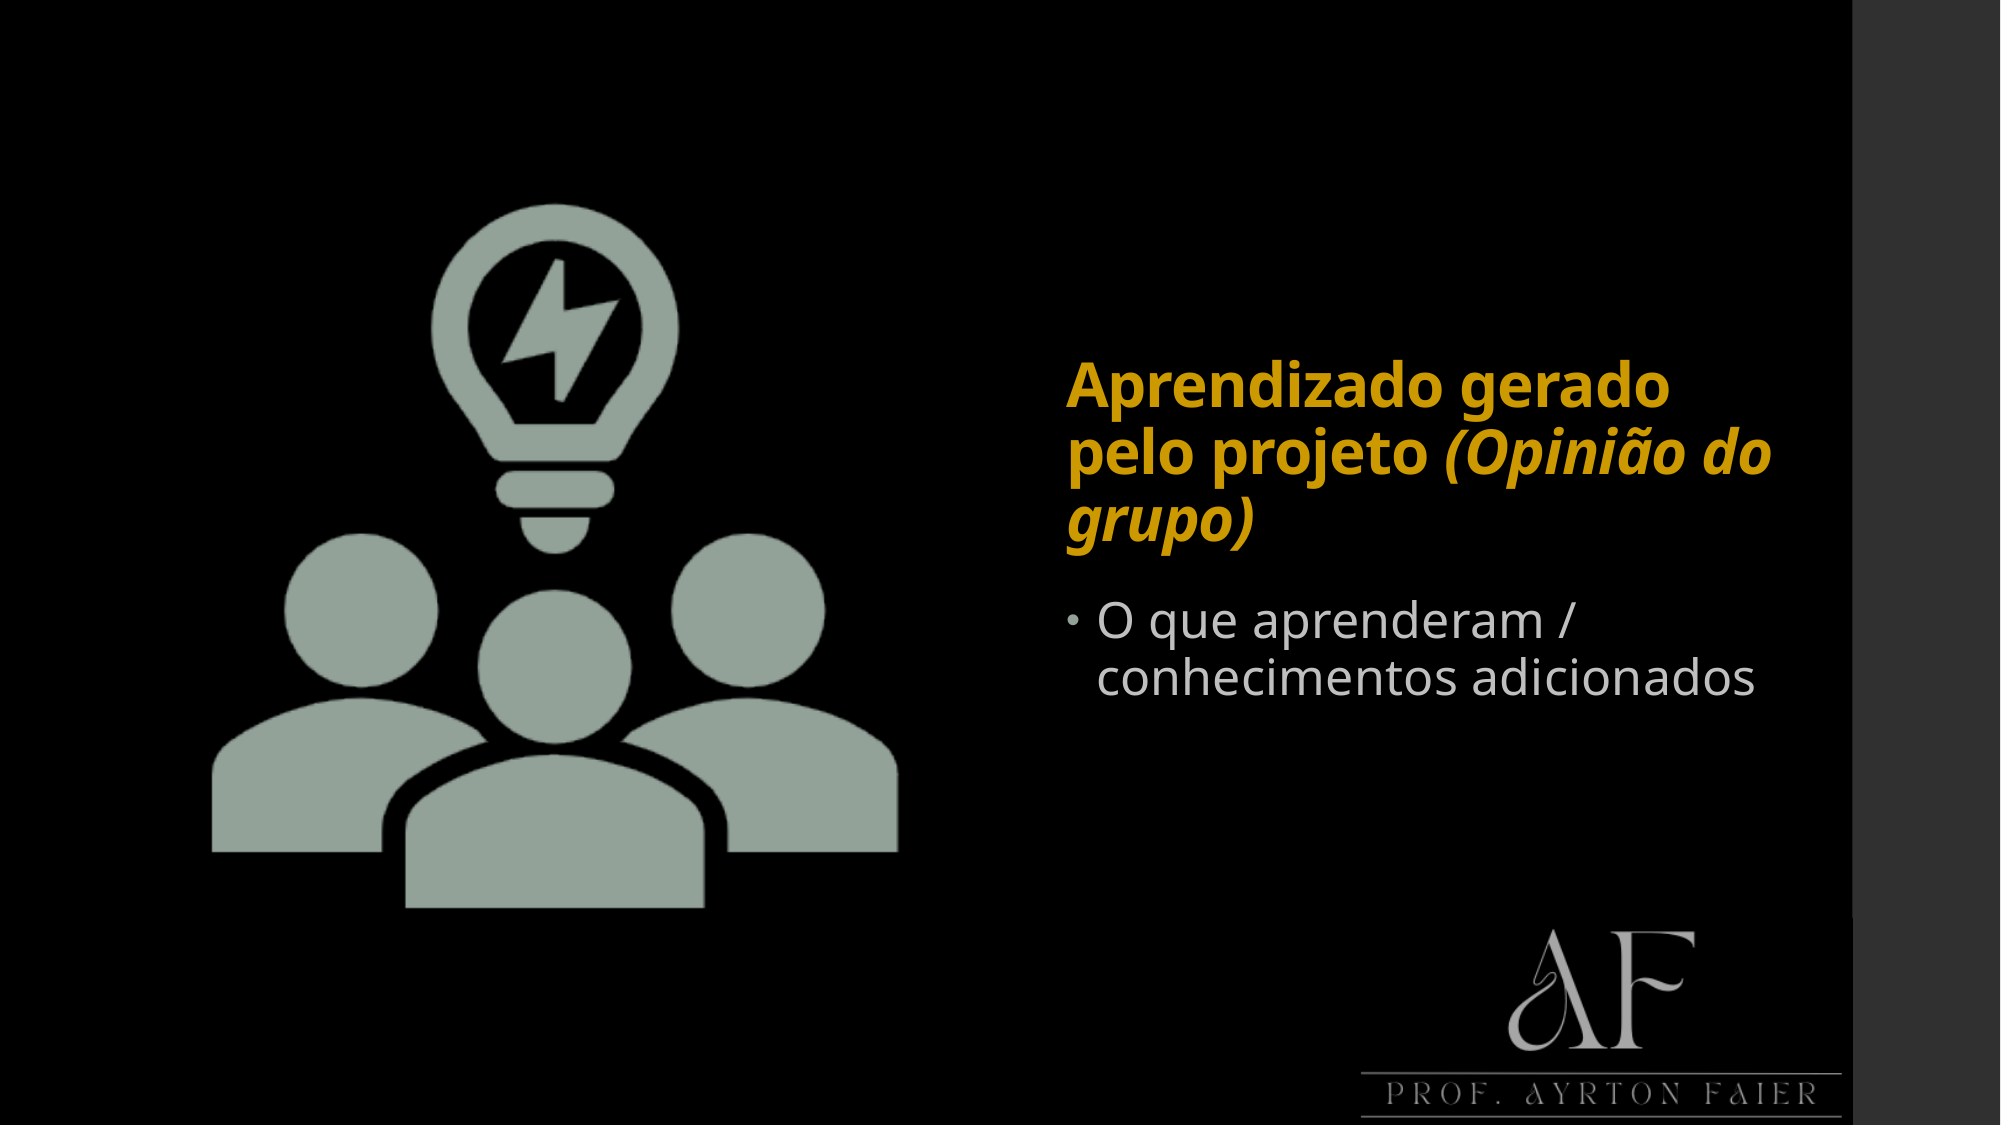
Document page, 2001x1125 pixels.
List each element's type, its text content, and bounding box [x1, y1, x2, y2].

picture [1350, 918, 1853, 1125]
title Aprendizado gerado pelo projeto (Opinião do grupo) [1051, 345, 1795, 563]
list O que aprenderam / conhecimentos adicionados [1051, 585, 1802, 744]
picture [105, 112, 1001, 1008]
